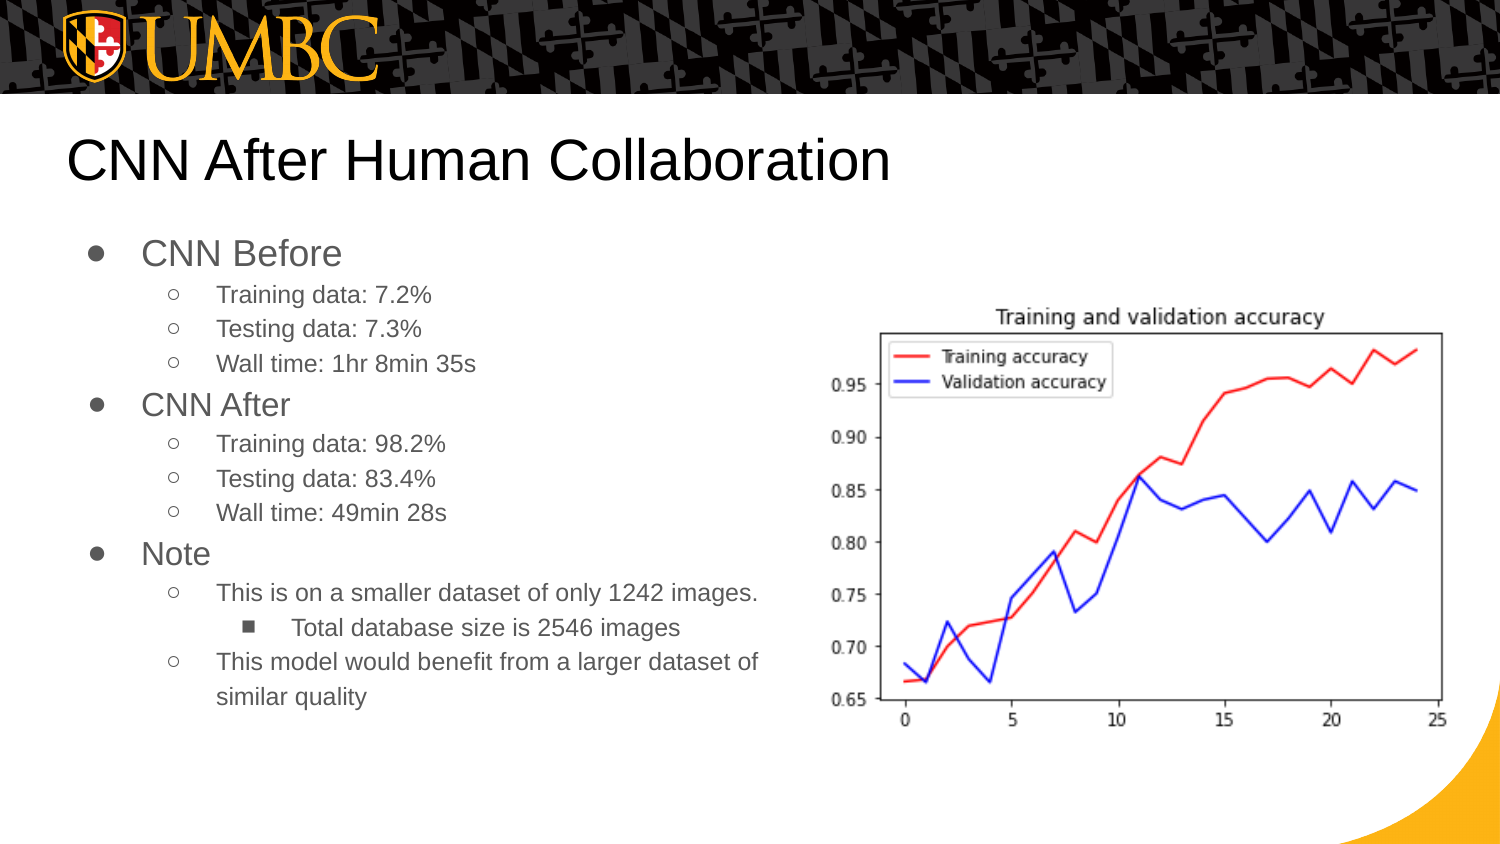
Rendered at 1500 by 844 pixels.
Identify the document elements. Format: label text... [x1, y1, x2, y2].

list CNN Before Training data: 7.2% Testing data: 7.3% Wall time: 1hr 8min 35s CNN After Training data: 98.2% Testing data: 83.4% Wall time: 49min 28s Note This is on a smaller dataset of only 1242 images. Total database size is 2546 images This model would benefit from a larger dataset of similar quality [51, 207, 819, 830]
picture [818, 296, 1500, 844]
title CNN After Human Collaboration [51, 106, 1449, 201]
picture [0, 0, 1500, 94]
